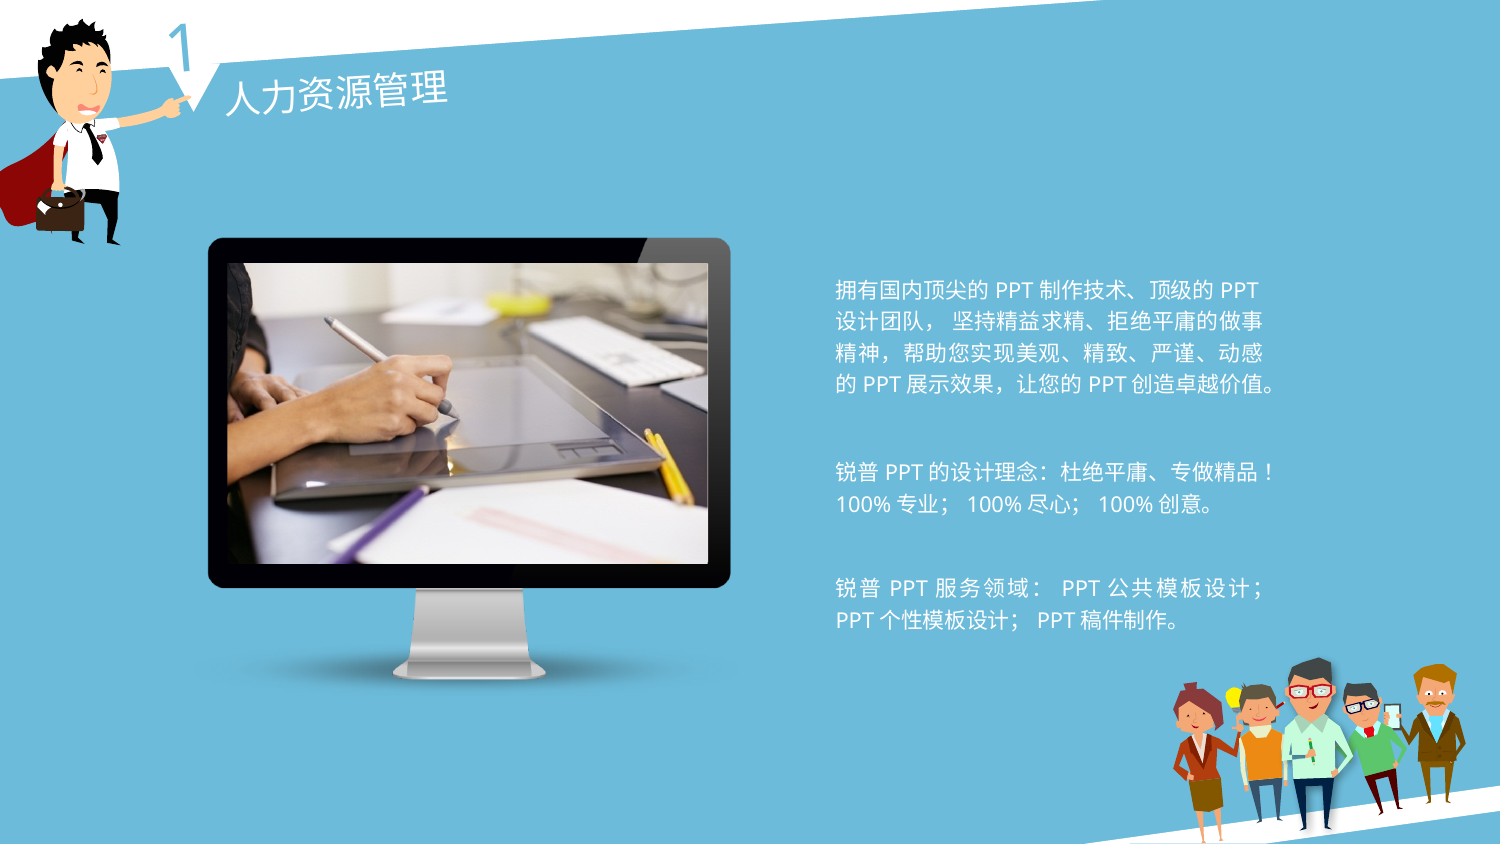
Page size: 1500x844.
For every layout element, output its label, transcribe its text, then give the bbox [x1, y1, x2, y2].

text_box 锐普PPT的设计理念：杜绝平庸、专做精品 ！100%专业；100%尽心；100%创意。 [820, 446, 1279, 524]
text_box 锐普PPT服务领域：PPT公共模板设计；PPT个性模板设计；PPT稿件制作。 [820, 536, 1295, 640]
text_box 拥有国内顶尖的PPT制作技术、顶级的PPT设计团队， 坚持精益求精、拒绝平庸的做事精神，帮助您实现美观、精致、严谨、动感的PPT展示效果，让您的PPT创造卓越价值。 [820, 263, 1279, 405]
text_box 1 [145, 0, 222, 96]
text_box 人力资源管理 [208, 52, 500, 130]
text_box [170, 152, 768, 750]
